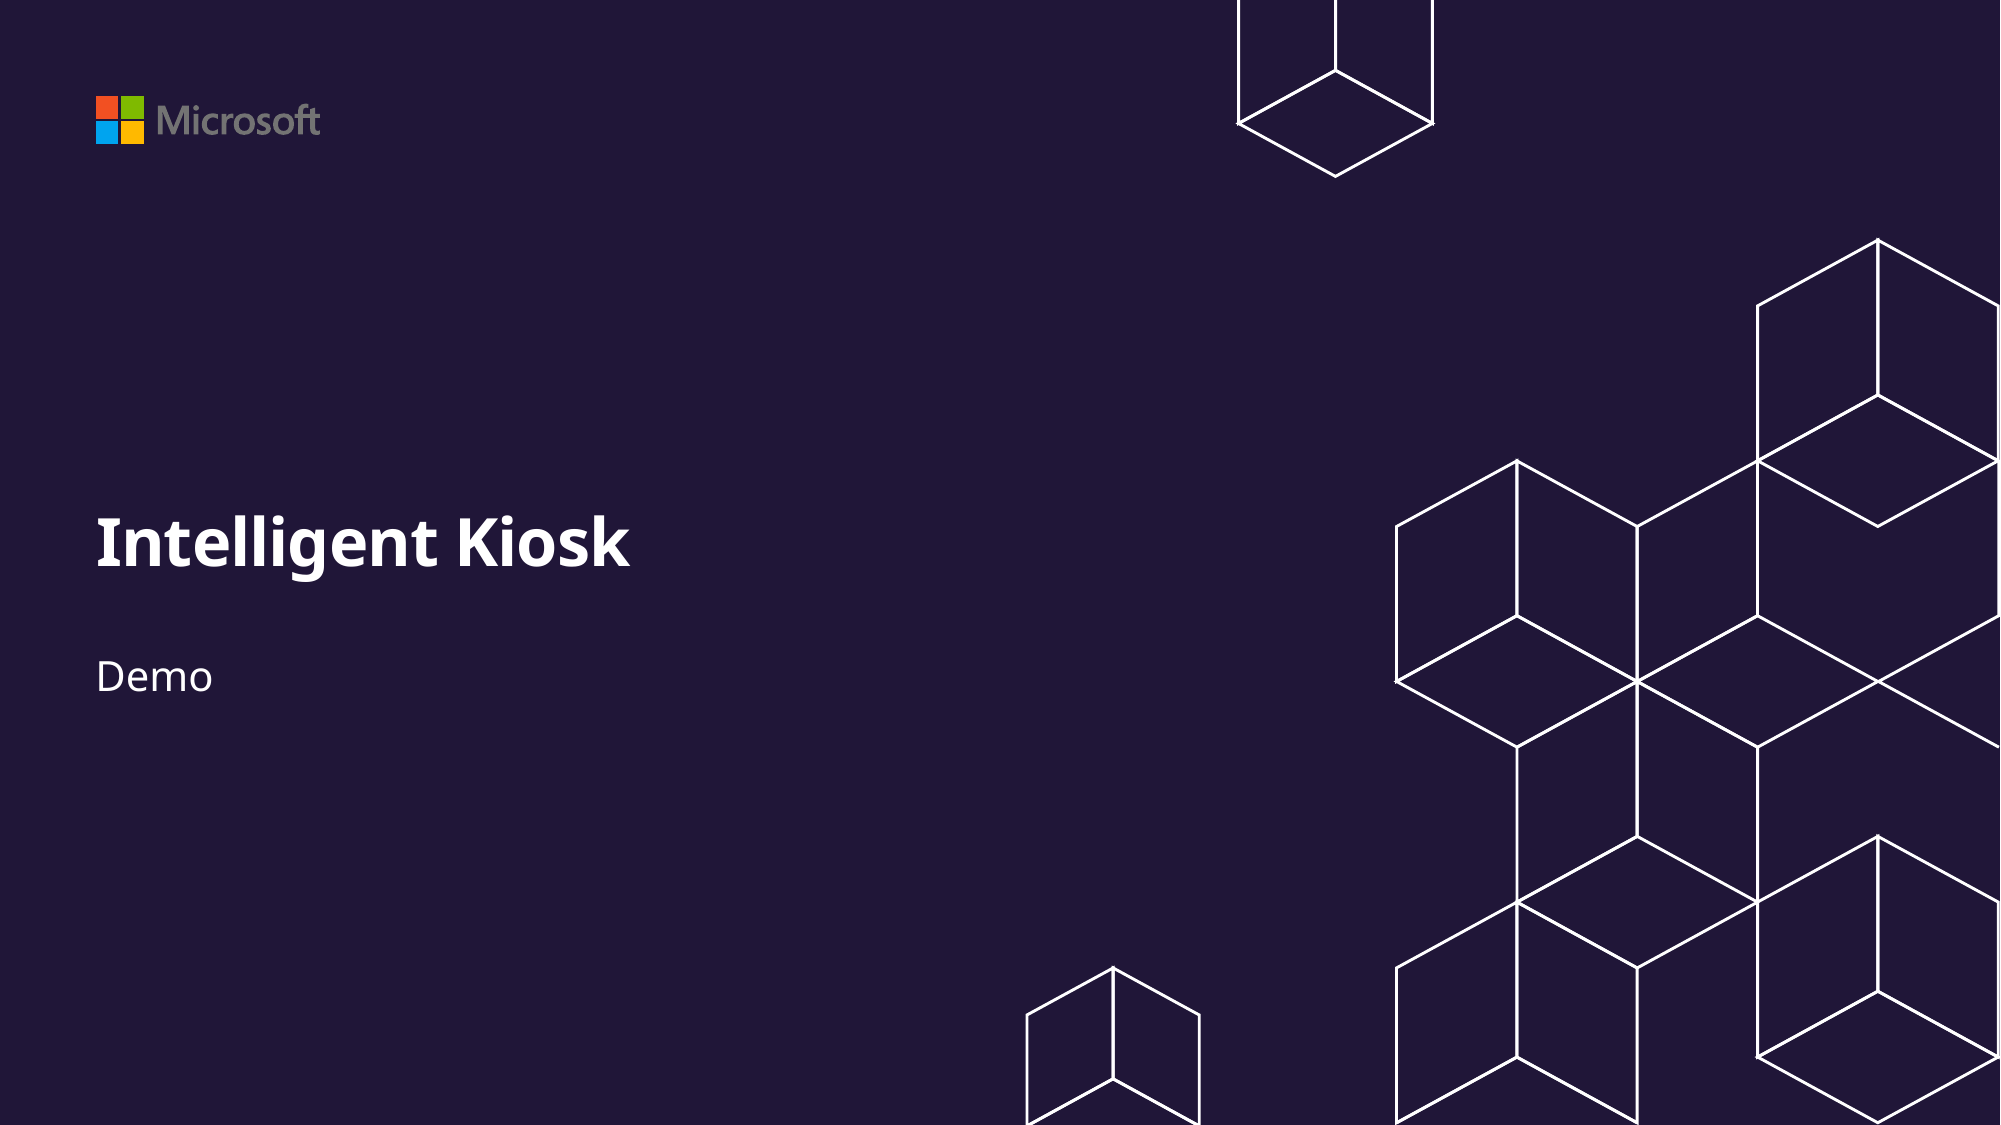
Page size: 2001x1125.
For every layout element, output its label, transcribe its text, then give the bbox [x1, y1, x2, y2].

list Demo [95, 650, 1071, 701]
title Intelligent Kiosk [96, 498, 1072, 580]
